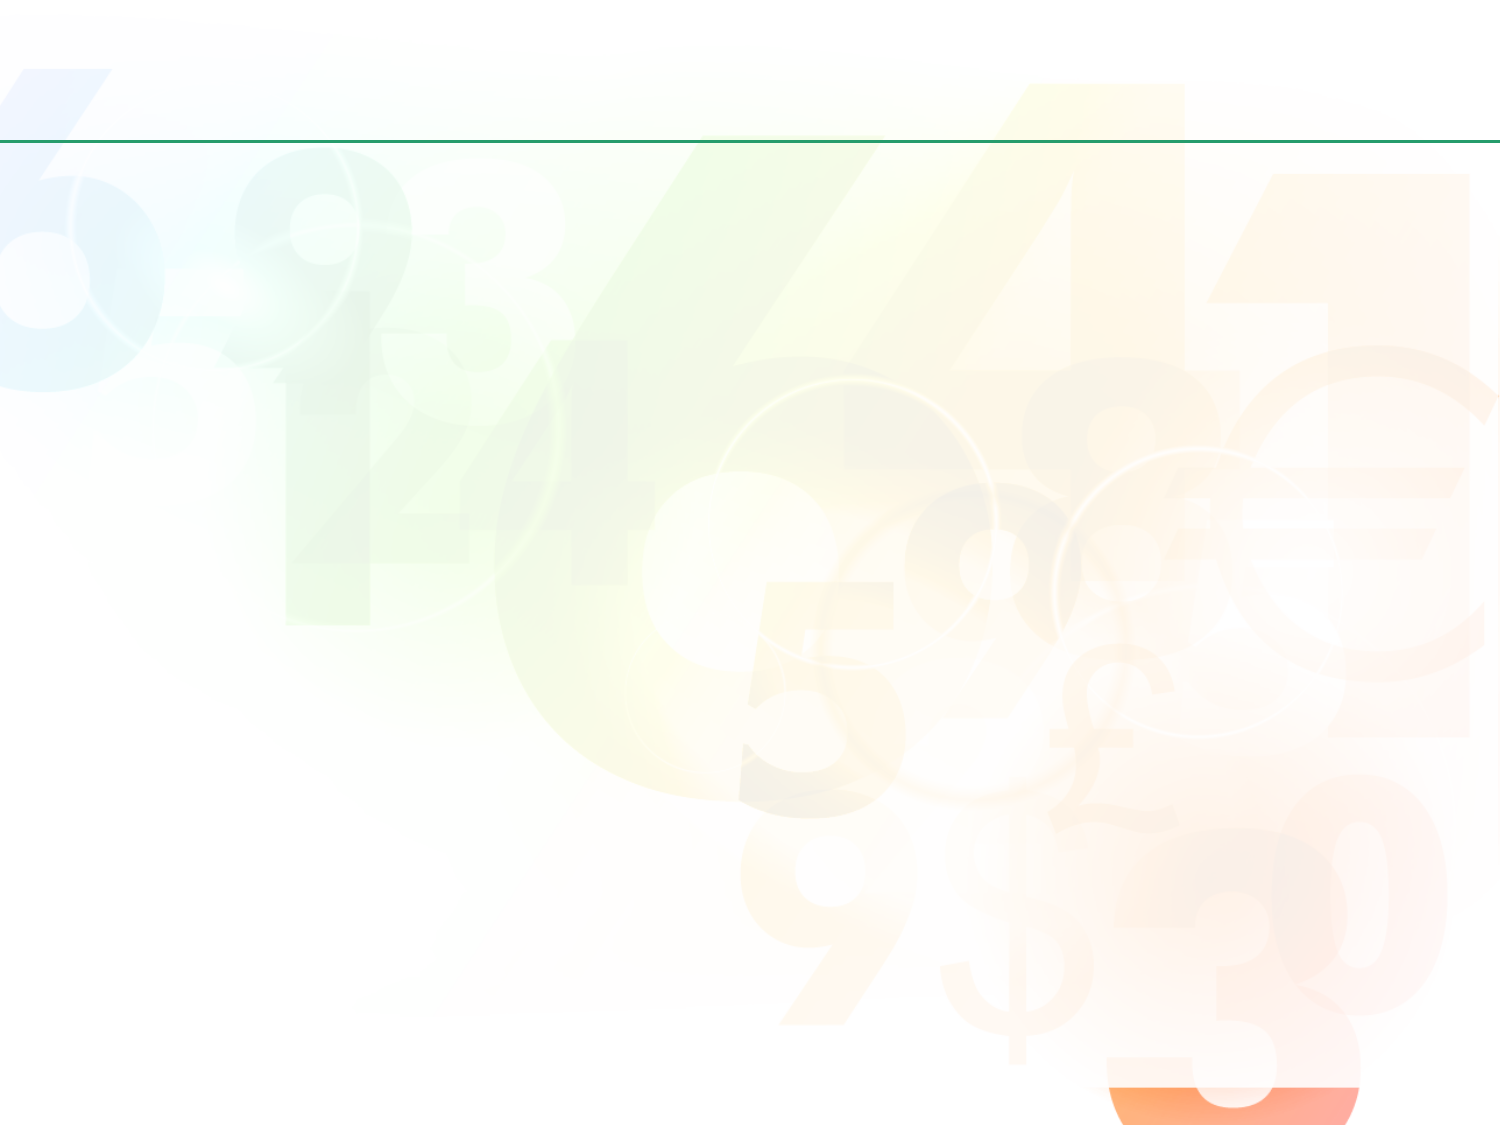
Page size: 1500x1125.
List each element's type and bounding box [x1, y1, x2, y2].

picture [0, 143, 1500, 1125]
